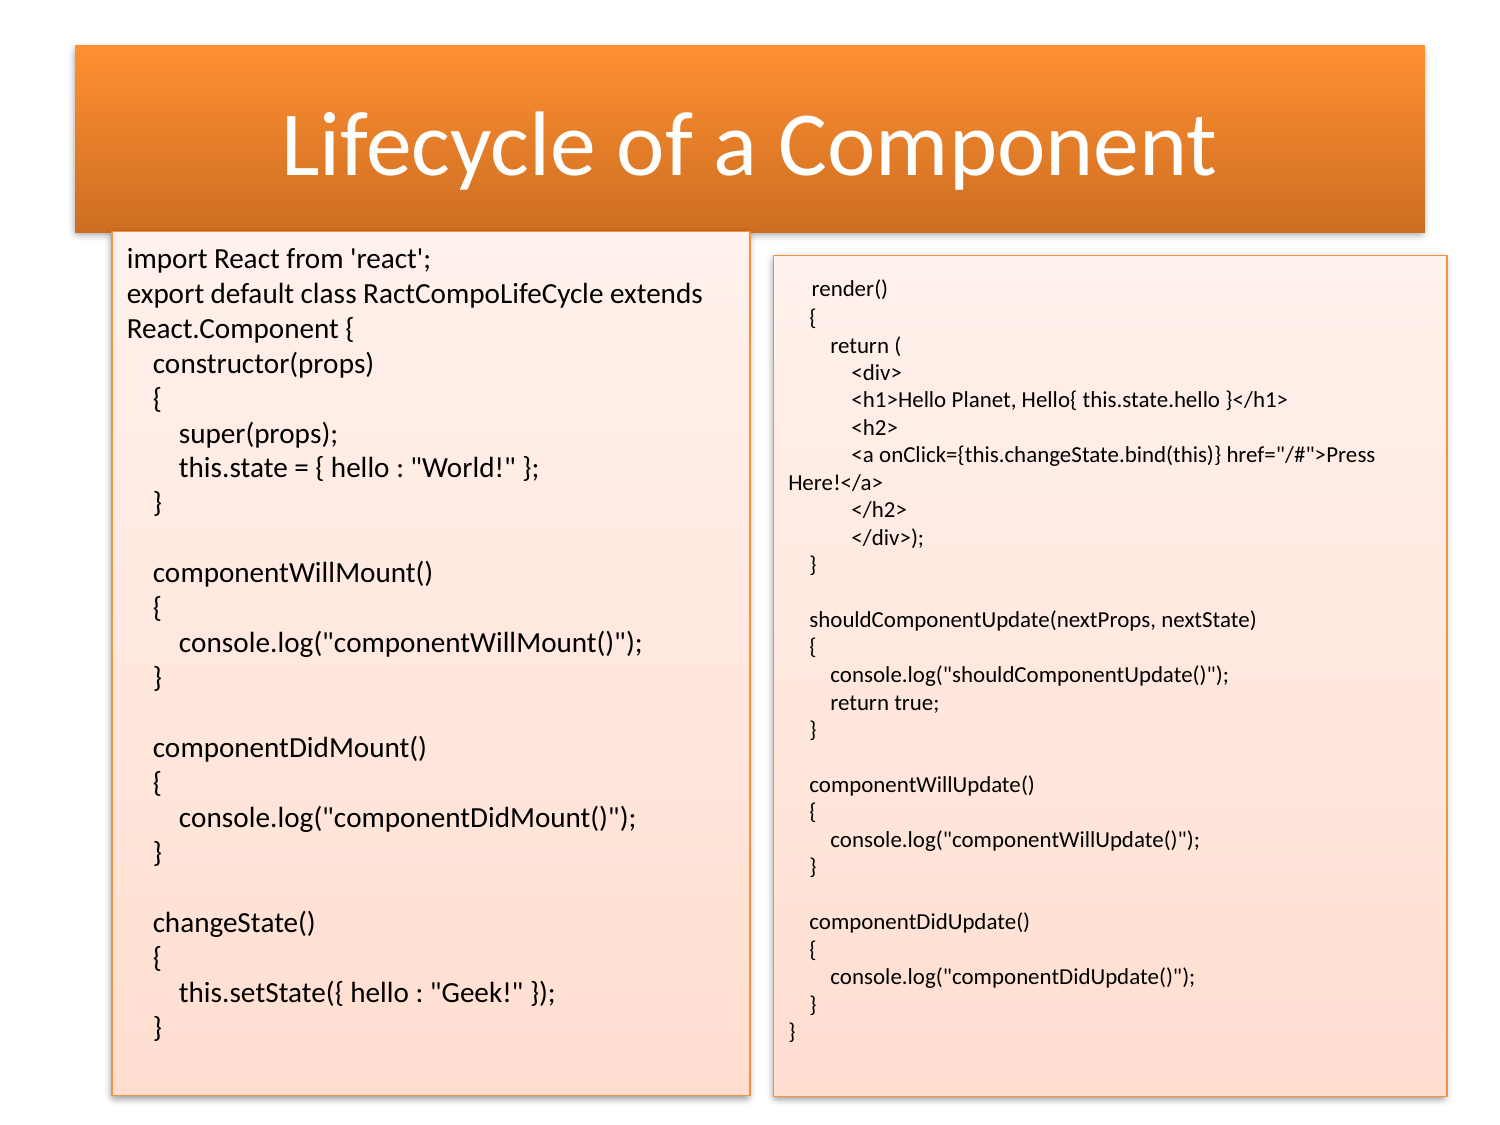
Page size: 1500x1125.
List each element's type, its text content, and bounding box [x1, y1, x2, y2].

text_box render() { return ( <div> <h1>Hello Planet, Hello{ this.state.hello }</h1> <h2> <a onClick={this.changeState.bind(this)} href="/#">Press Here!</a> </h2> </div>); } shouldComponentUpdate(nextProps, nextState) { console.log("shouldComponentUpdate()"); return true; } componentWillUpdate() { console.log("componentWillUpdate()"); } componentDidUpdate() { console.log("componentDidUpdate()"); } } [773, 255, 1448, 1097]
title Lifecycle of a Component [75, 45, 1425, 233]
text_box import React from 'react'; export default class RactCompoLifeCycle extends React.Component { constructor(props) { super(props); this.state = { hello : "World!" }; } componentWillMount() { console.log("componentWillMount()"); } componentDidMount() { console.log("componentDidMount()"); } changeState() { this.setState({ hello : "Geek!" }); } [111, 231, 751, 1096]
